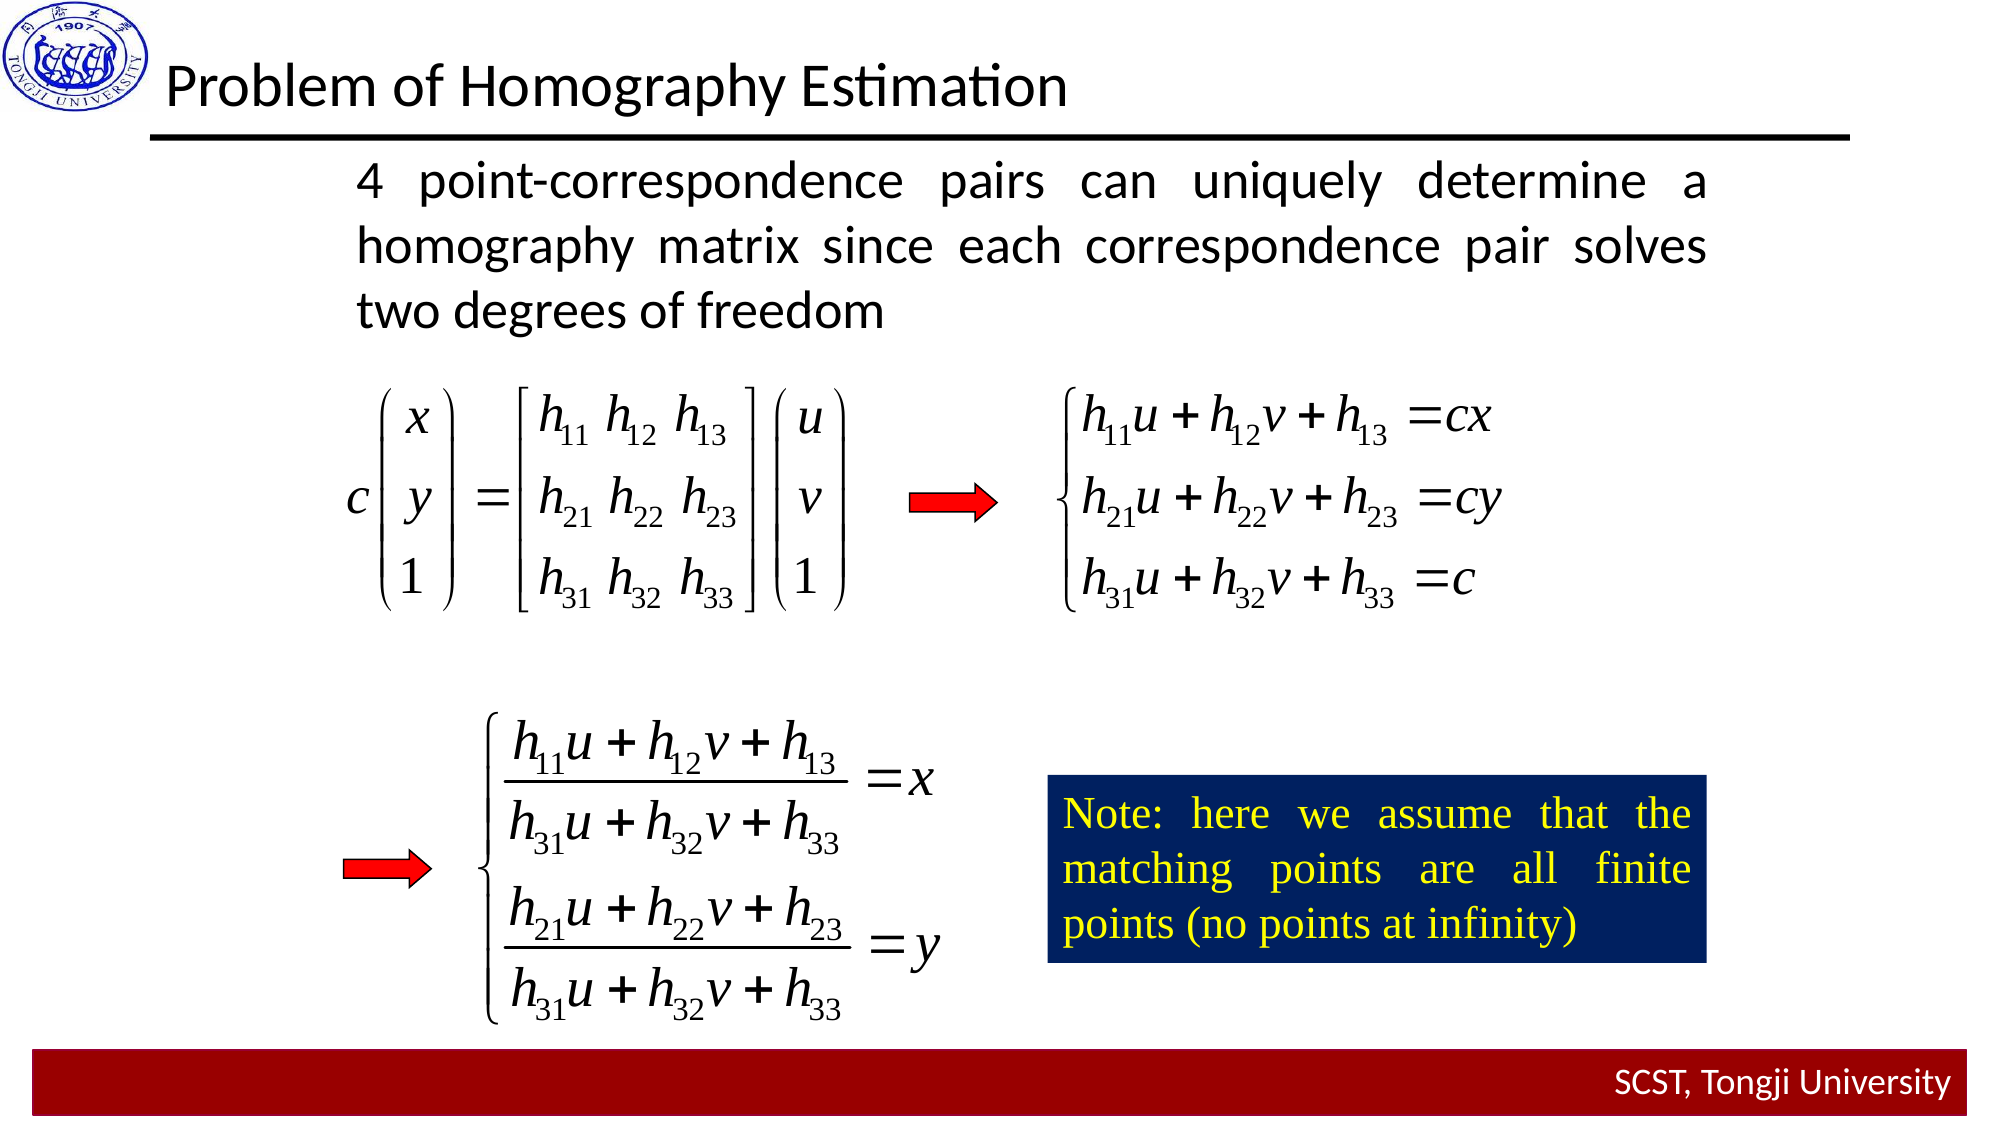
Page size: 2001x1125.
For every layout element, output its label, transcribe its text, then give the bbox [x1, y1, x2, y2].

text_box Note: here we assume that the matching points are all finite points (no points at infinity) [1047, 774, 1707, 963]
text_box 4 point-correspondence pairs can uniquely determine a homography matrix since each correspondence pair solves two degrees of freedom [341, 150, 1725, 350]
text_box [343, 849, 432, 888]
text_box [465, 699, 954, 1038]
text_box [1045, 375, 1515, 625]
text_box [909, 483, 998, 522]
title Problem of Homography Estimation [150, 12, 1850, 150]
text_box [338, 375, 861, 625]
picture [0, 0, 150, 112]
